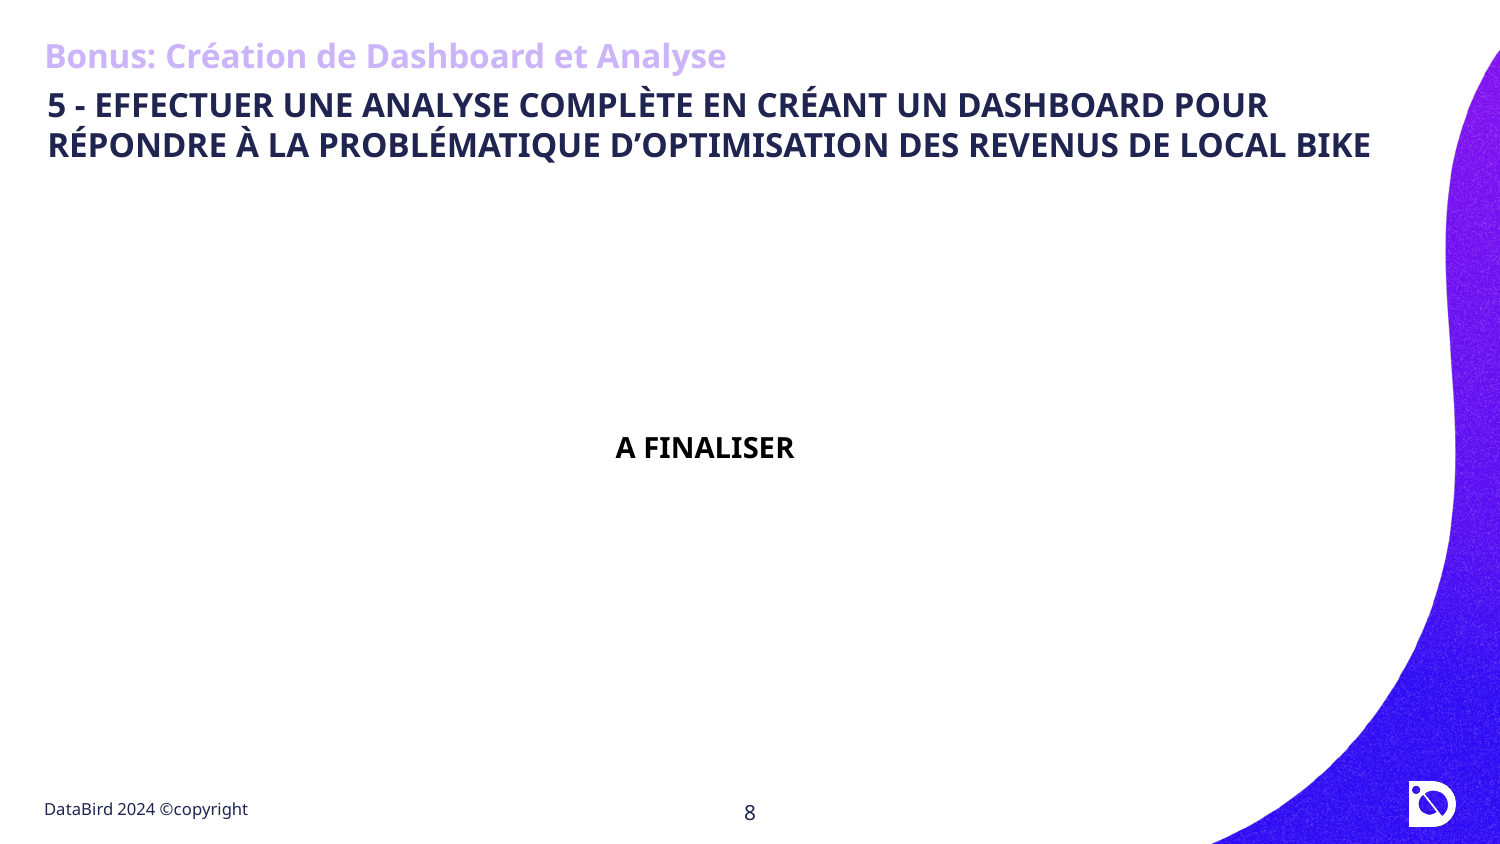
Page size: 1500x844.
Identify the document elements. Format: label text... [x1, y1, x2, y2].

picture [1077, 3, 1500, 844]
subtitle Bonus: Création de Dashboard et Analyse [44, 0, 913, 91]
slide_number 8 [705, 788, 795, 840]
text_box A FINALISER [432, 422, 978, 472]
text_box 5 - EFFECTUER UNE ANALYSE COMPLÈTE EN CRÉANT UN DASHBOARD POUR RÉPONDRE À LA PROBLÉMATIQUE D’OPTIMISATION DES REVENUS DE LOCAL BIKE [22, 68, 1456, 179]
